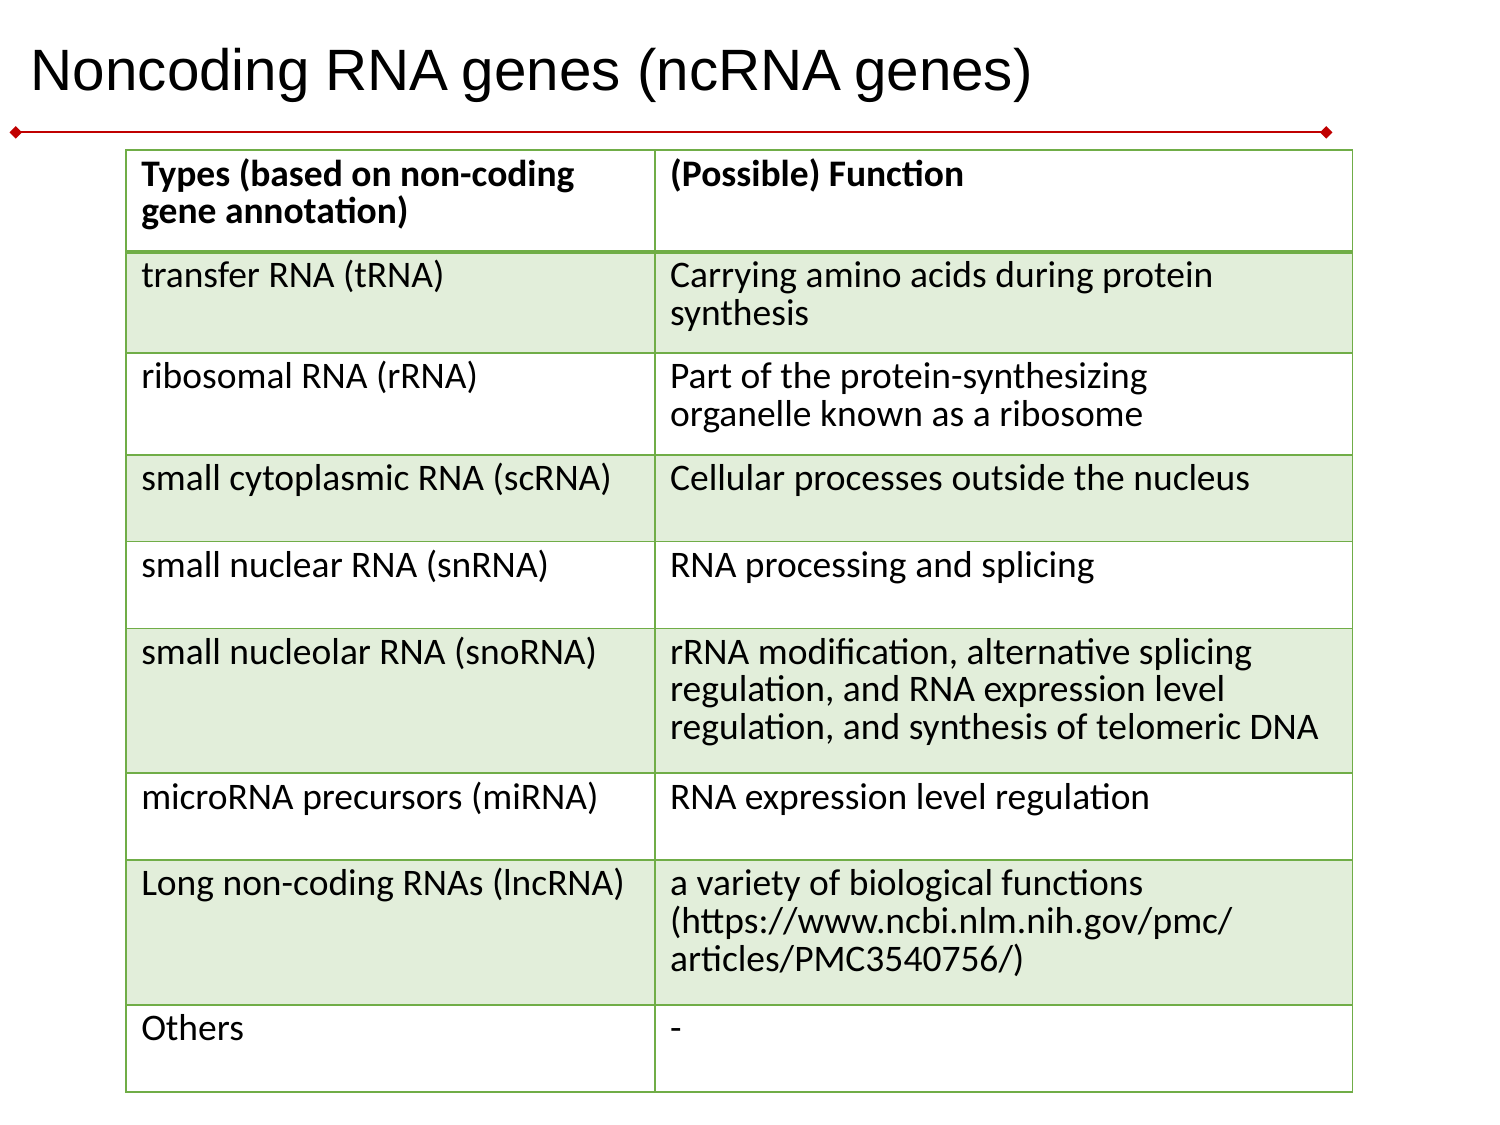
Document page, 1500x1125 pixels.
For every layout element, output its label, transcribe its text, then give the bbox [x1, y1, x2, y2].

table_cell small cytoplasmic RNA (scRNA) [127, 456, 654, 541]
table_cell Carrying amino acids during protein synthesis [656, 254, 1352, 352]
table_cell RNA processing and splicing [656, 542, 1352, 628]
table_cell small nucleolar RNA (snoRNA) [127, 629, 654, 772]
table_cell - [656, 1006, 1352, 1091]
table_header Types (based on non-coding gene annotation) [127, 151, 654, 250]
table_cell small nuclear RNA (snRNA) [127, 542, 654, 628]
table_cell microRNA precursors (miRNA) [127, 774, 654, 859]
table_cell Long non-coding RNAs (lncRNA) [127, 861, 654, 1004]
table_header (Possible) Function [656, 151, 1352, 250]
table_cell rRNA modification, alternative splicing regulation, and RNA expression level regulation, and synthesis of telomeric DNA [656, 629, 1352, 772]
table_cell Part of the protein-synthesizing organelle known as a ribosome [656, 354, 1352, 454]
table_cell transfer RNA (tRNA) [127, 254, 654, 352]
table_cell RNA expression level regulation [656, 774, 1352, 859]
table_cell a variety of biological functions (https://www.ncbi.nlm.nih.gov/pmc/articles/PMC3540756/) [656, 861, 1352, 1004]
table_cell Others [127, 1006, 654, 1091]
table_cell ribosomal RNA (rRNA) [127, 354, 654, 454]
title Noncoding RNA genes (ncRNA genes) [15, 8, 1377, 135]
table_cell Cellular processes outside the nucleus [656, 456, 1352, 541]
